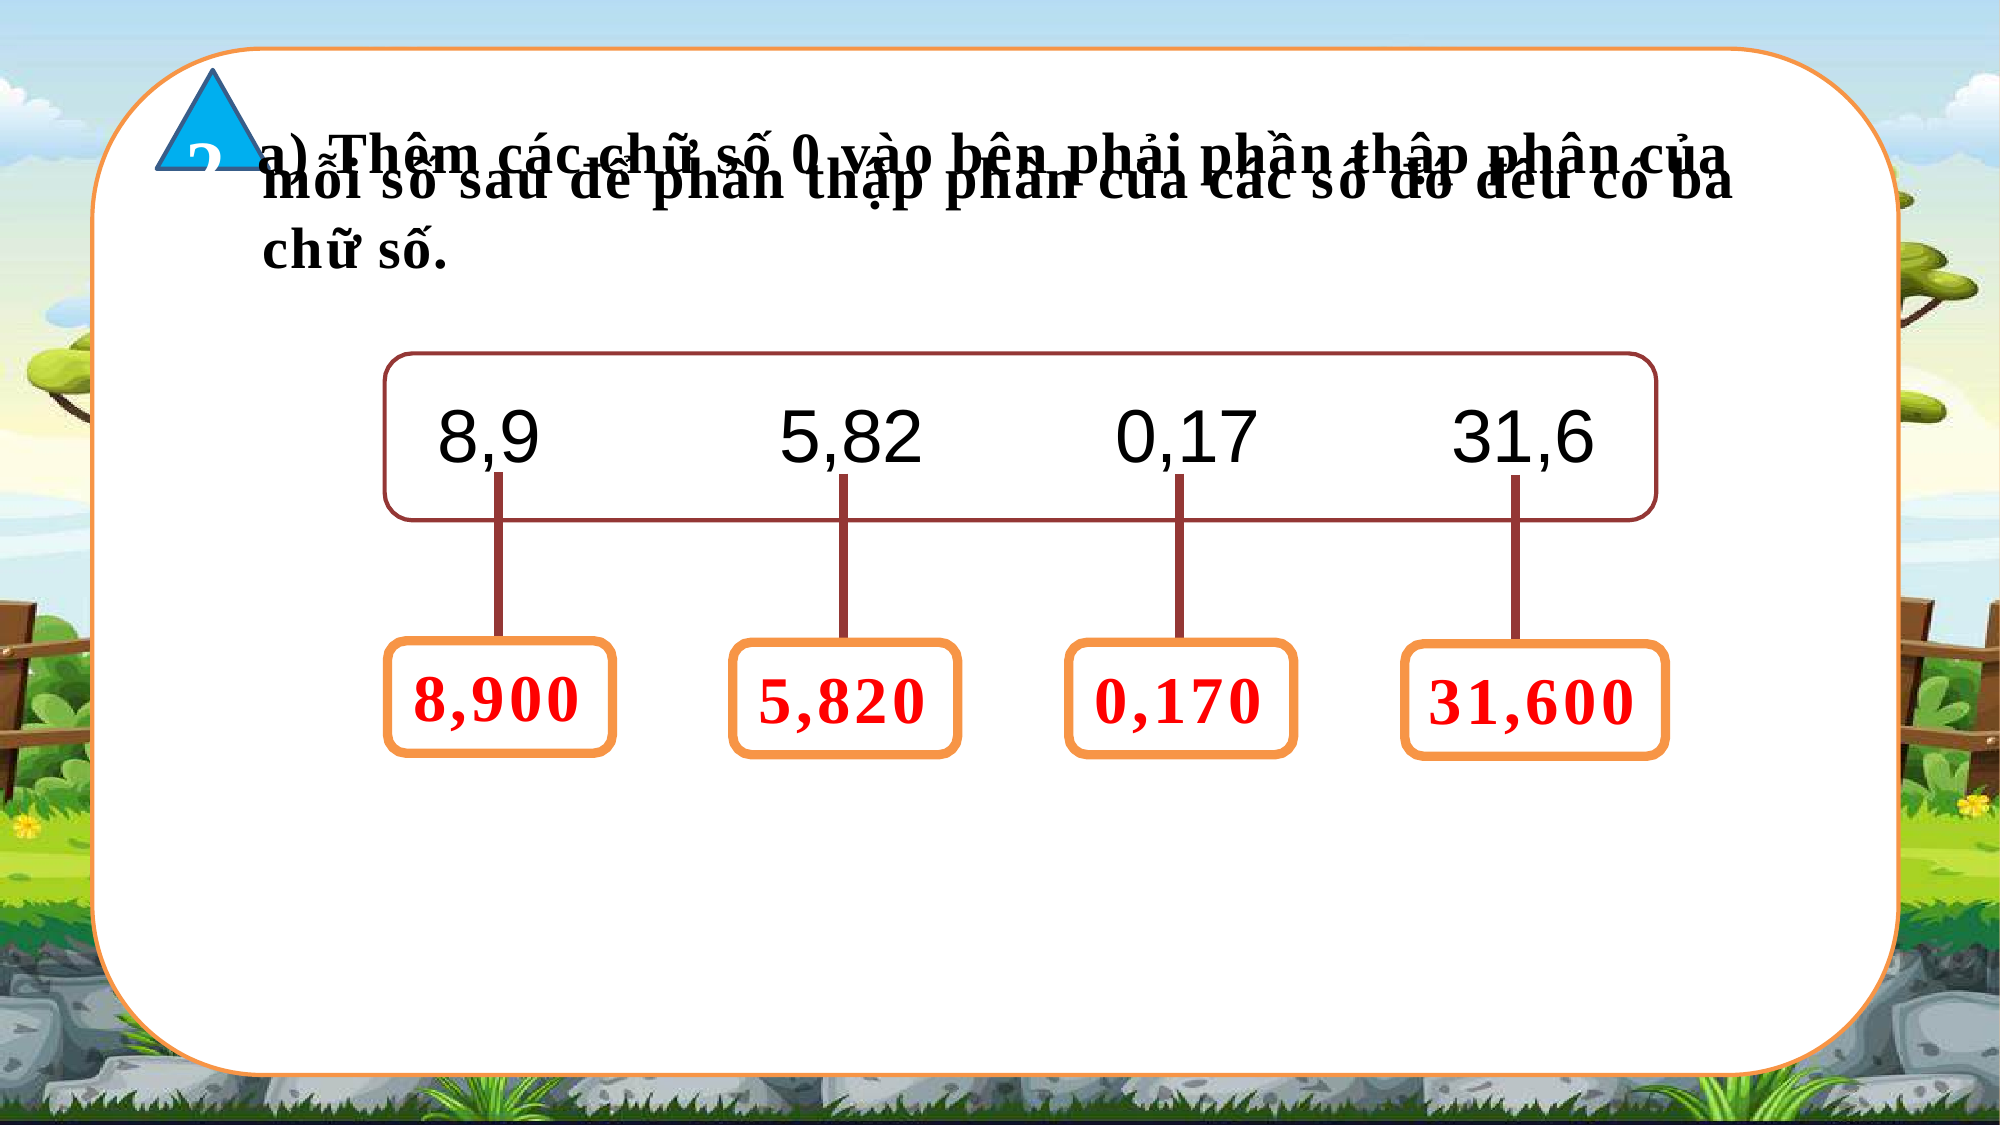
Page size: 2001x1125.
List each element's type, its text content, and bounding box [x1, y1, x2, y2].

picture [0, 0, 2000, 1125]
text_box mỗi số sau để phần thập phân của các số đó đều có ba chữ số. 8,9 5,82 0,17 31,6 [259, 137, 1747, 477]
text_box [727, 468, 963, 760]
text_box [382, 350, 1659, 523]
title 2 a) Thêm các chữ số 0 vào bên phải phần thập phân của [179, 34, 1751, 225]
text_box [1063, 468, 1299, 760]
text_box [1399, 474, 1671, 762]
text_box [382, 467, 618, 759]
